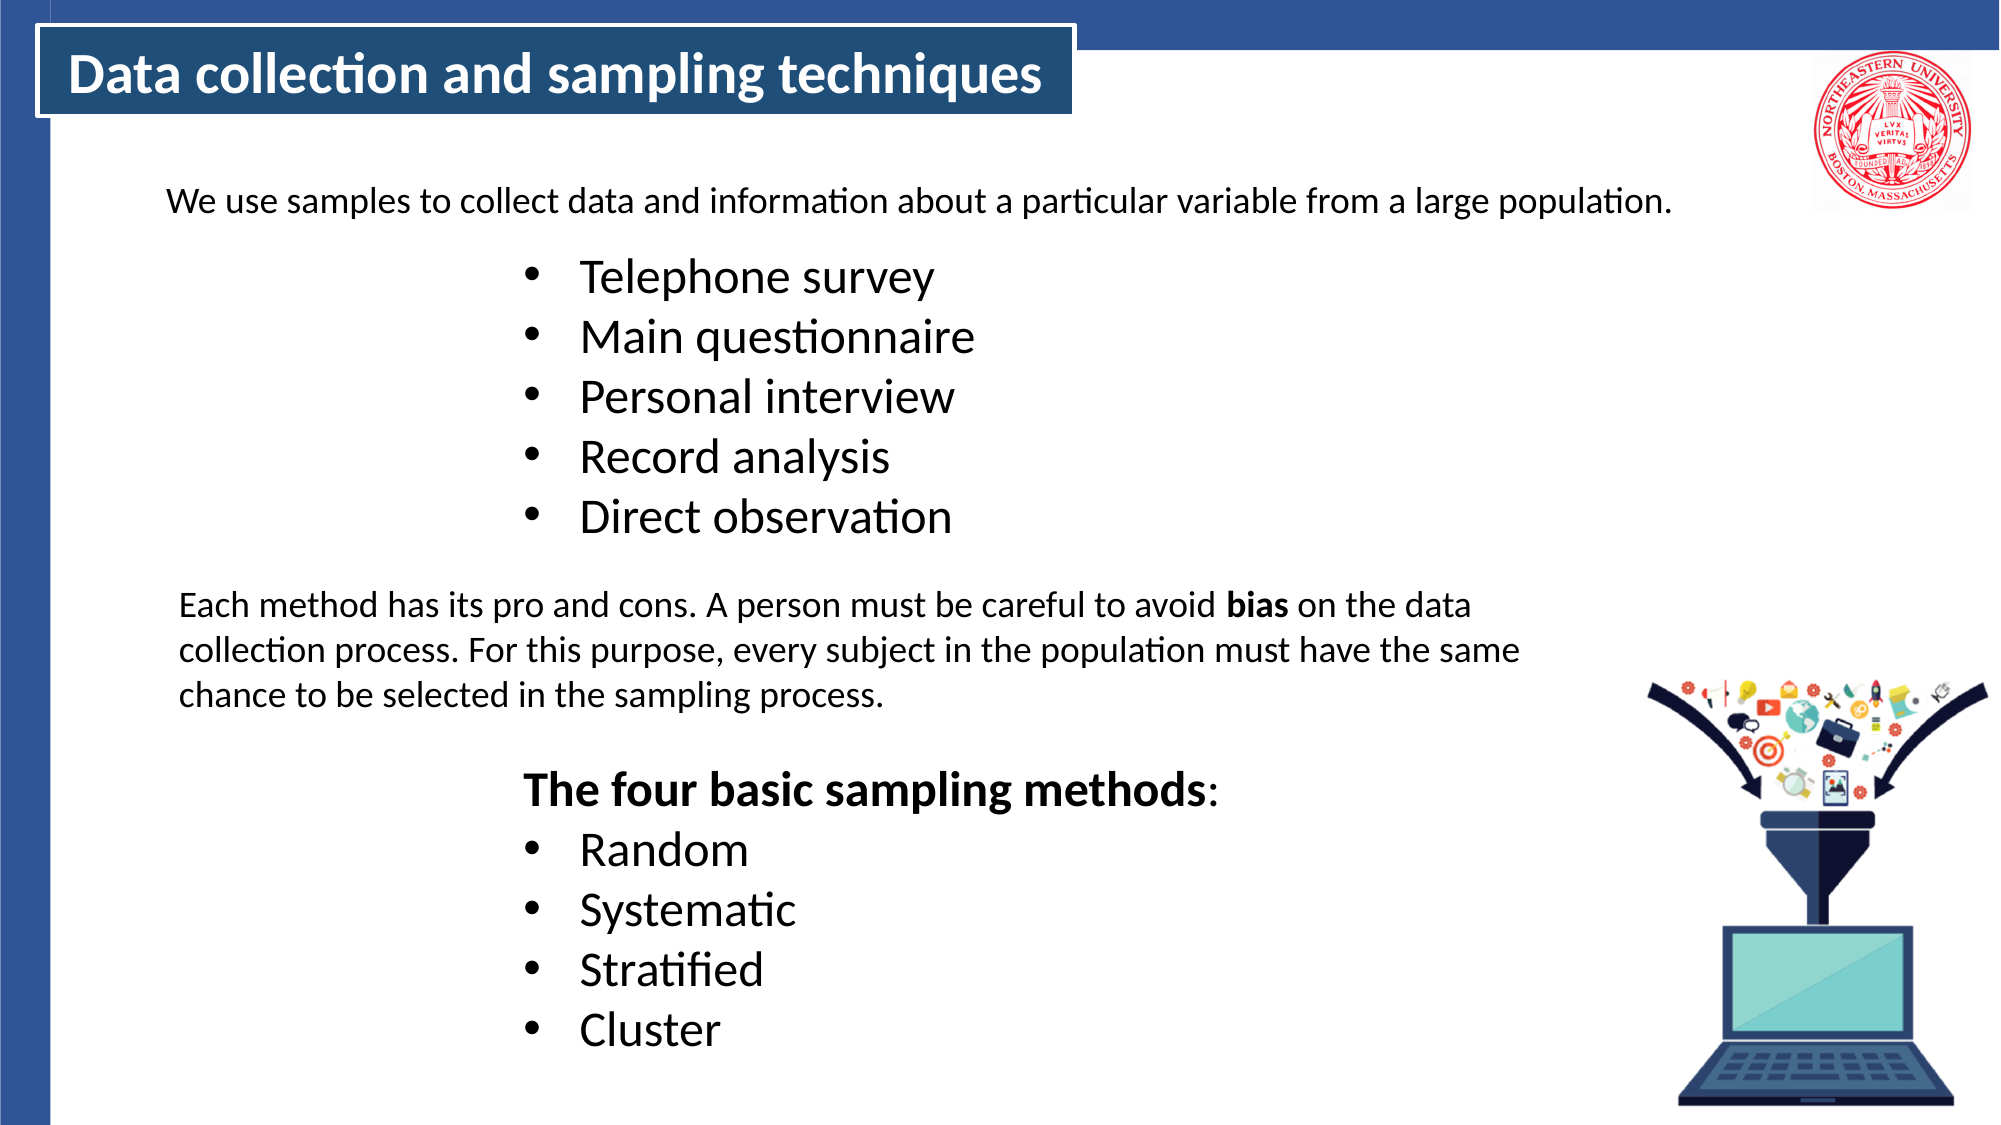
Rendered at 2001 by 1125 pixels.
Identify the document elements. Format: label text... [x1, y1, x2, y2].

text_box Data collection and sampling techniques [37, 24, 1075, 116]
text_box Each method has its pro and cons. A person must be careful to avoid bias on the data collection process. For this purpose, every subject in the population must have the same chance to be selected in the sampling process. [164, 572, 1543, 723]
text_box We use samples to collect data and information about a particular variable from a large population. [151, 168, 1775, 229]
text_box The four basic sampling methods: Random Systematic Stratified Cluster [508, 749, 1286, 1065]
text_box [0, 0, 51, 1125]
text_box [51, 0, 2000, 51]
picture [1644, 672, 1999, 1113]
text_box Telephone survey Main questionnaire Personal interview Record analysis Direct observation [508, 235, 1195, 551]
picture [1812, 51, 1972, 211]
